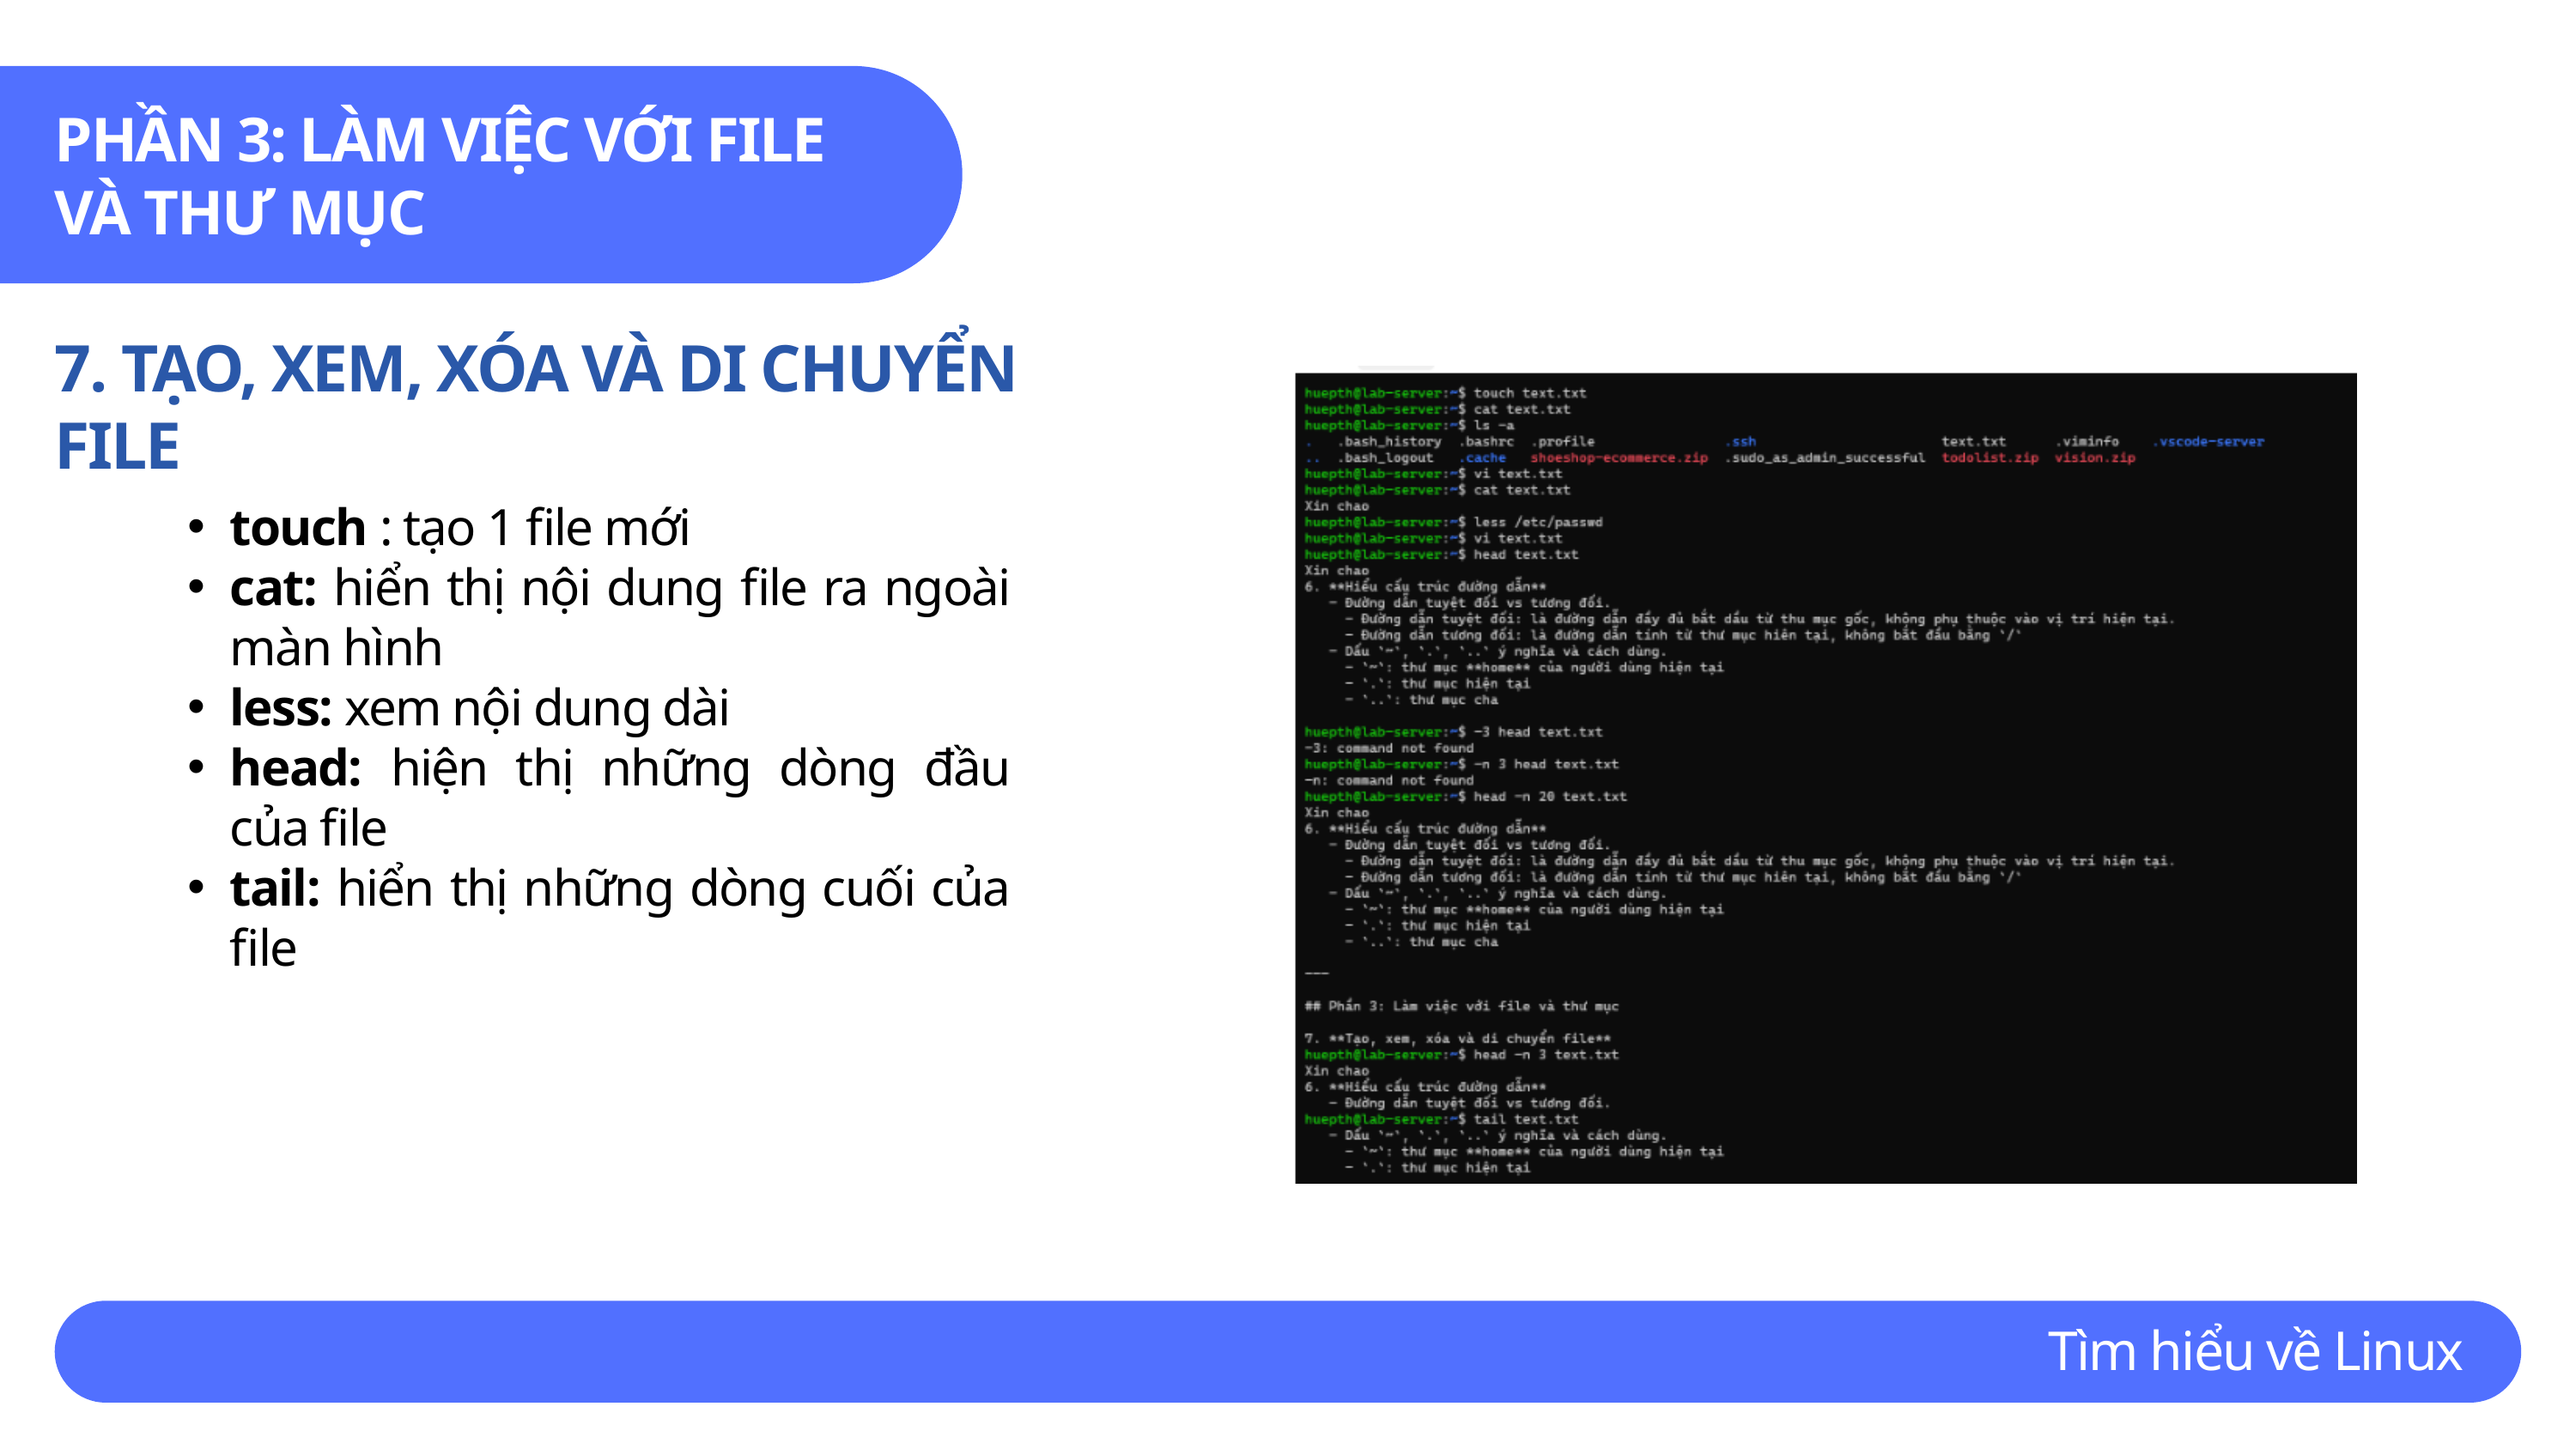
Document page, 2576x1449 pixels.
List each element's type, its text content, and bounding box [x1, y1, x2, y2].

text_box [54, 1300, 2522, 1404]
text_box 7. TẠO, XEM, XÓA VÀ DI CHUYỂN FILE [54, 327, 1062, 482]
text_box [0, 65, 963, 284]
text_box touch : tạo 1 file mới cat: hiển thị nội dung file ra ngoài màn hình less: xem nội dung dài head: hiện thị những dòng đầu của file tail: hiển thị những dòng cuối của file [144, 495, 1010, 1037]
text_box [1287, 366, 2357, 1184]
